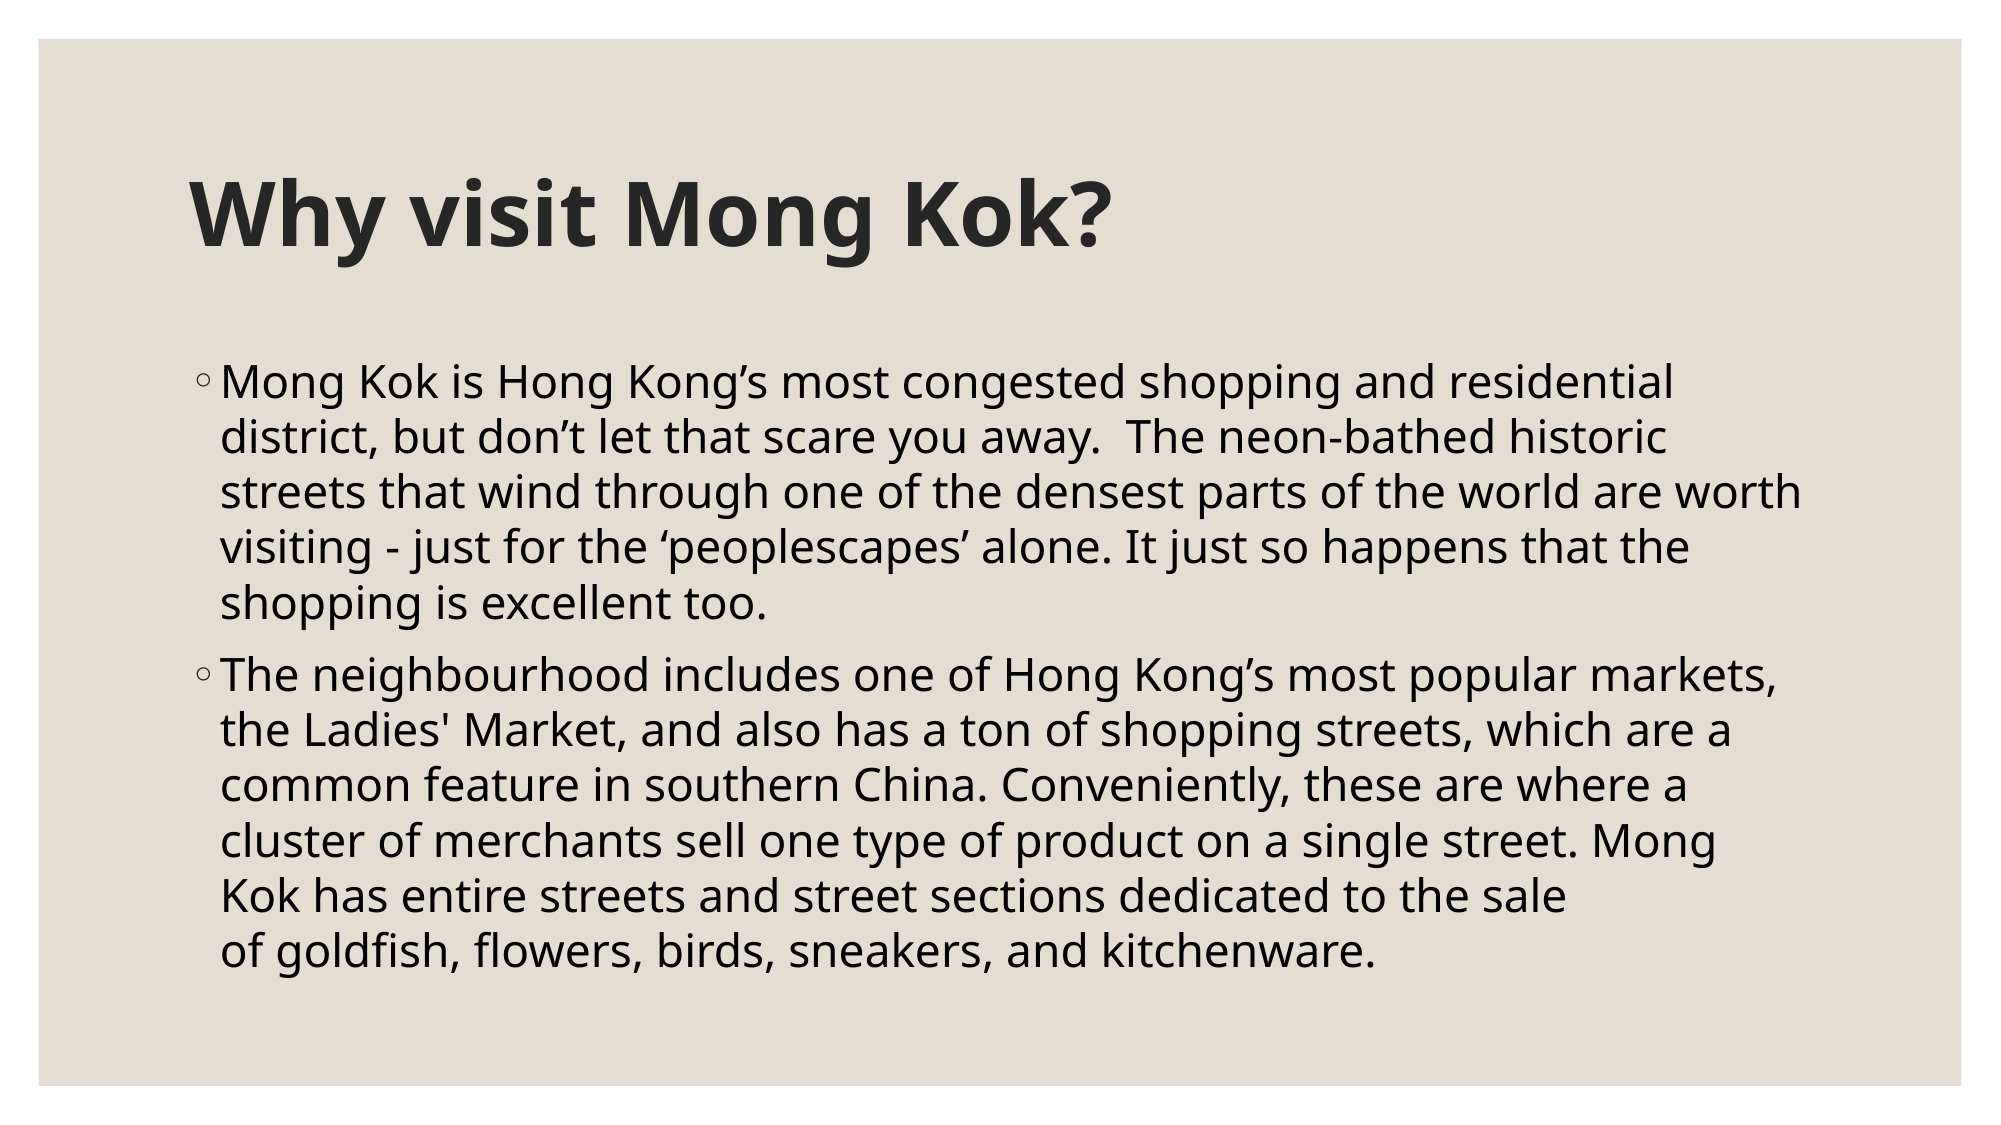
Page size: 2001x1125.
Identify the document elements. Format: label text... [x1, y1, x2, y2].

list Mong Kok is Hong Kong’s most congested shopping and residential district, but don’t let that scare you away. The neon-bathed historic streets that wind through one of the densest parts of the world are worth visiting - just for the ‘peoplescapes’ alone. It just so happens that the shopping is excellent too. The neighbourhood includes one of Hong Kong’s most popular markets, the Ladies' Market, and also has a ton of shopping streets, which are a common feature in southern China. Conveniently, these are where a cluster of merchants sell one type of product on a single street. Mong Kok has entire streets and street sections dedicated to the sale of goldfish, flowers, birds, sneakers, and kitchenware. [174, 345, 1825, 990]
title Why visit Mong Kok? [174, 105, 1825, 331]
